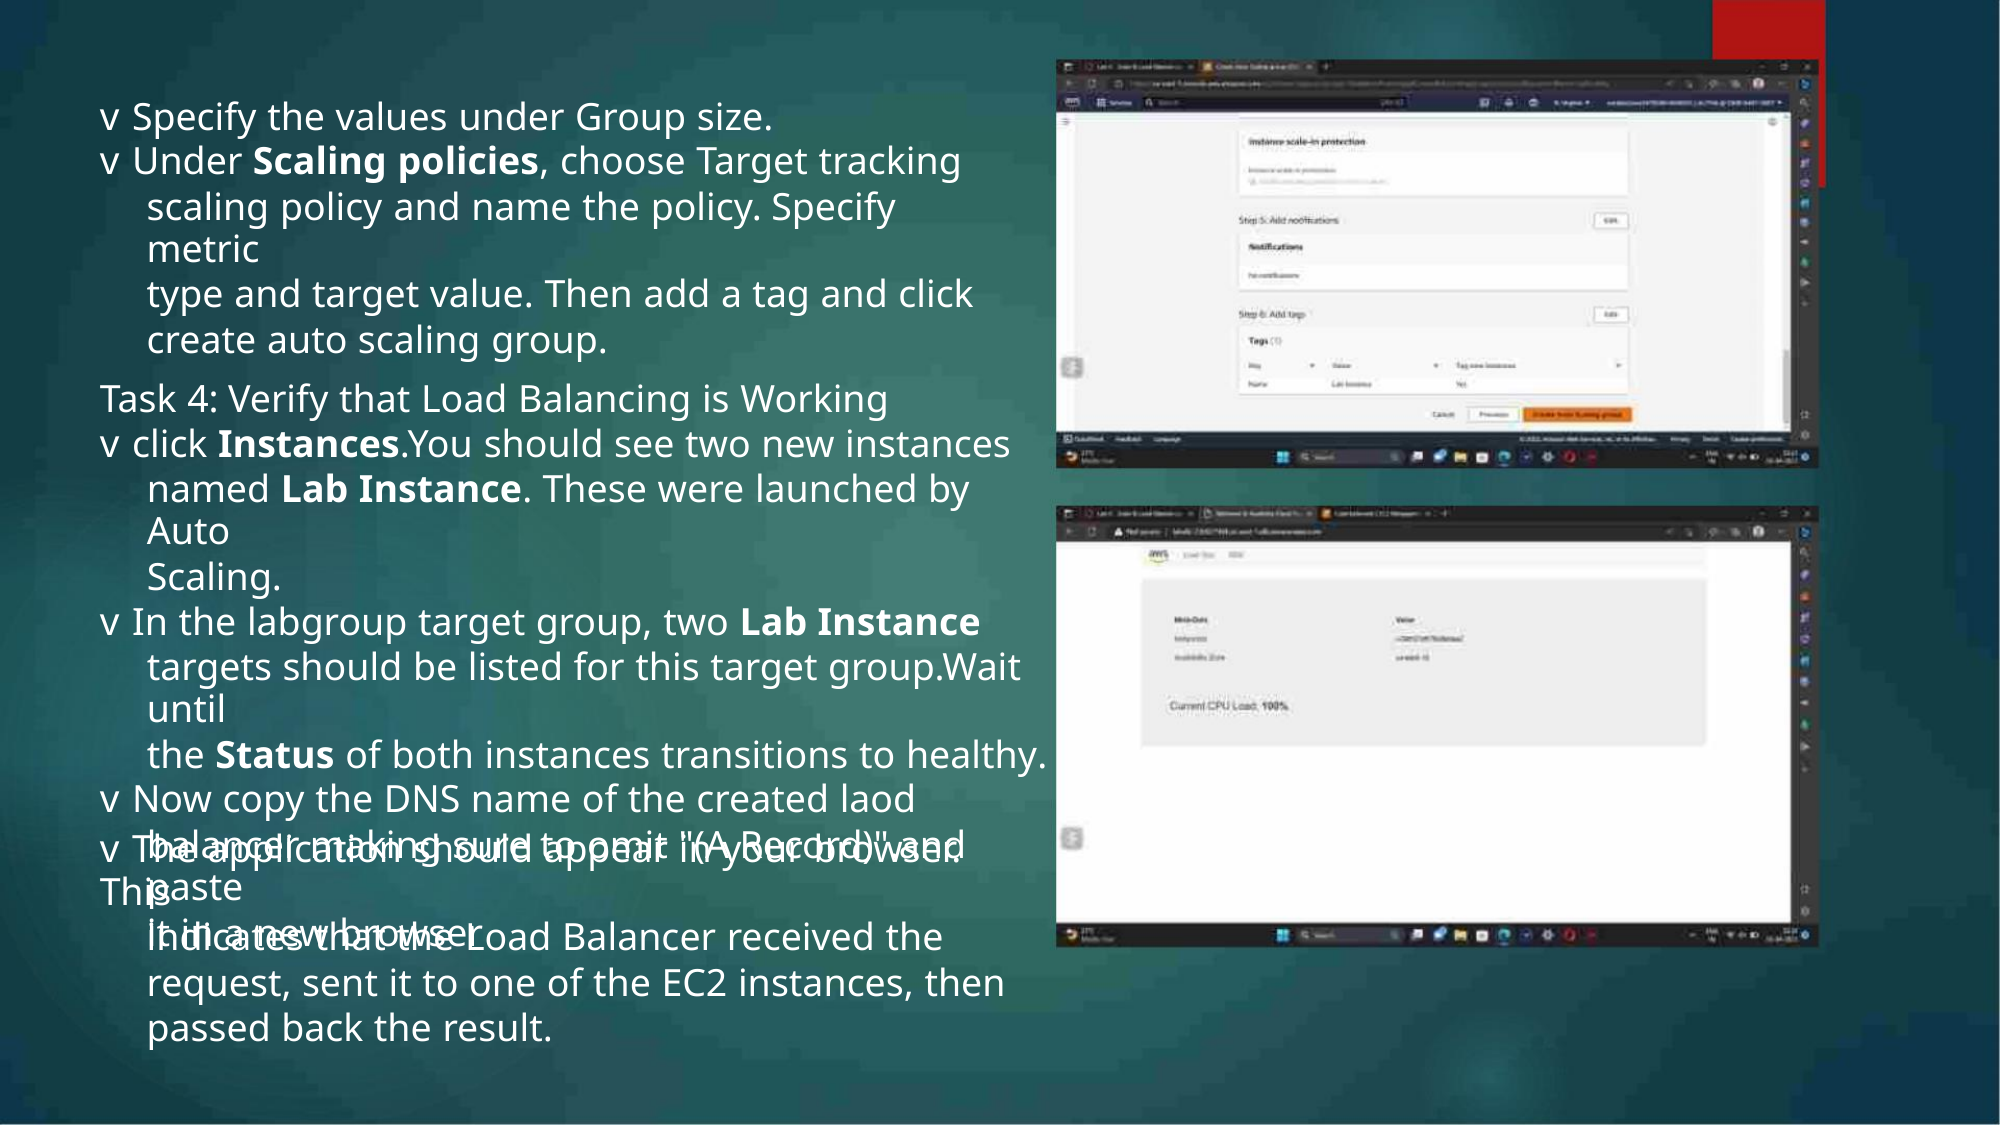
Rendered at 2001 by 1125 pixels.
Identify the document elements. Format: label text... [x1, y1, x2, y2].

text_box Task 4: Verify that Load Balancing is Working v click Instances.You should see two new instances named Lab Instance. These were launched by Auto Scaling. v In the labgroup target group, two Lab Instance targets should be listed for this target group.Wait until the Status of both instances transitions to healthy. v Now copy the DNS name of the created laod balancer making sure to omit "(A Record)".and paste it in a new browser [99, 378, 1057, 954]
text_box [0, 0, 2000, 1125]
text_box v Specify the values under Group size. v Under Scaling policies, choose Target tracking scaling policy and name the policy. Specify metric type and target value. Then add a tag and click create auto scaling group. [99, 95, 994, 361]
text_box v The application should appear in your browser. This indicates that the Load Balancer received the request, sent it to one of the EC2 instances, then passed back the result. [99, 827, 1033, 1049]
